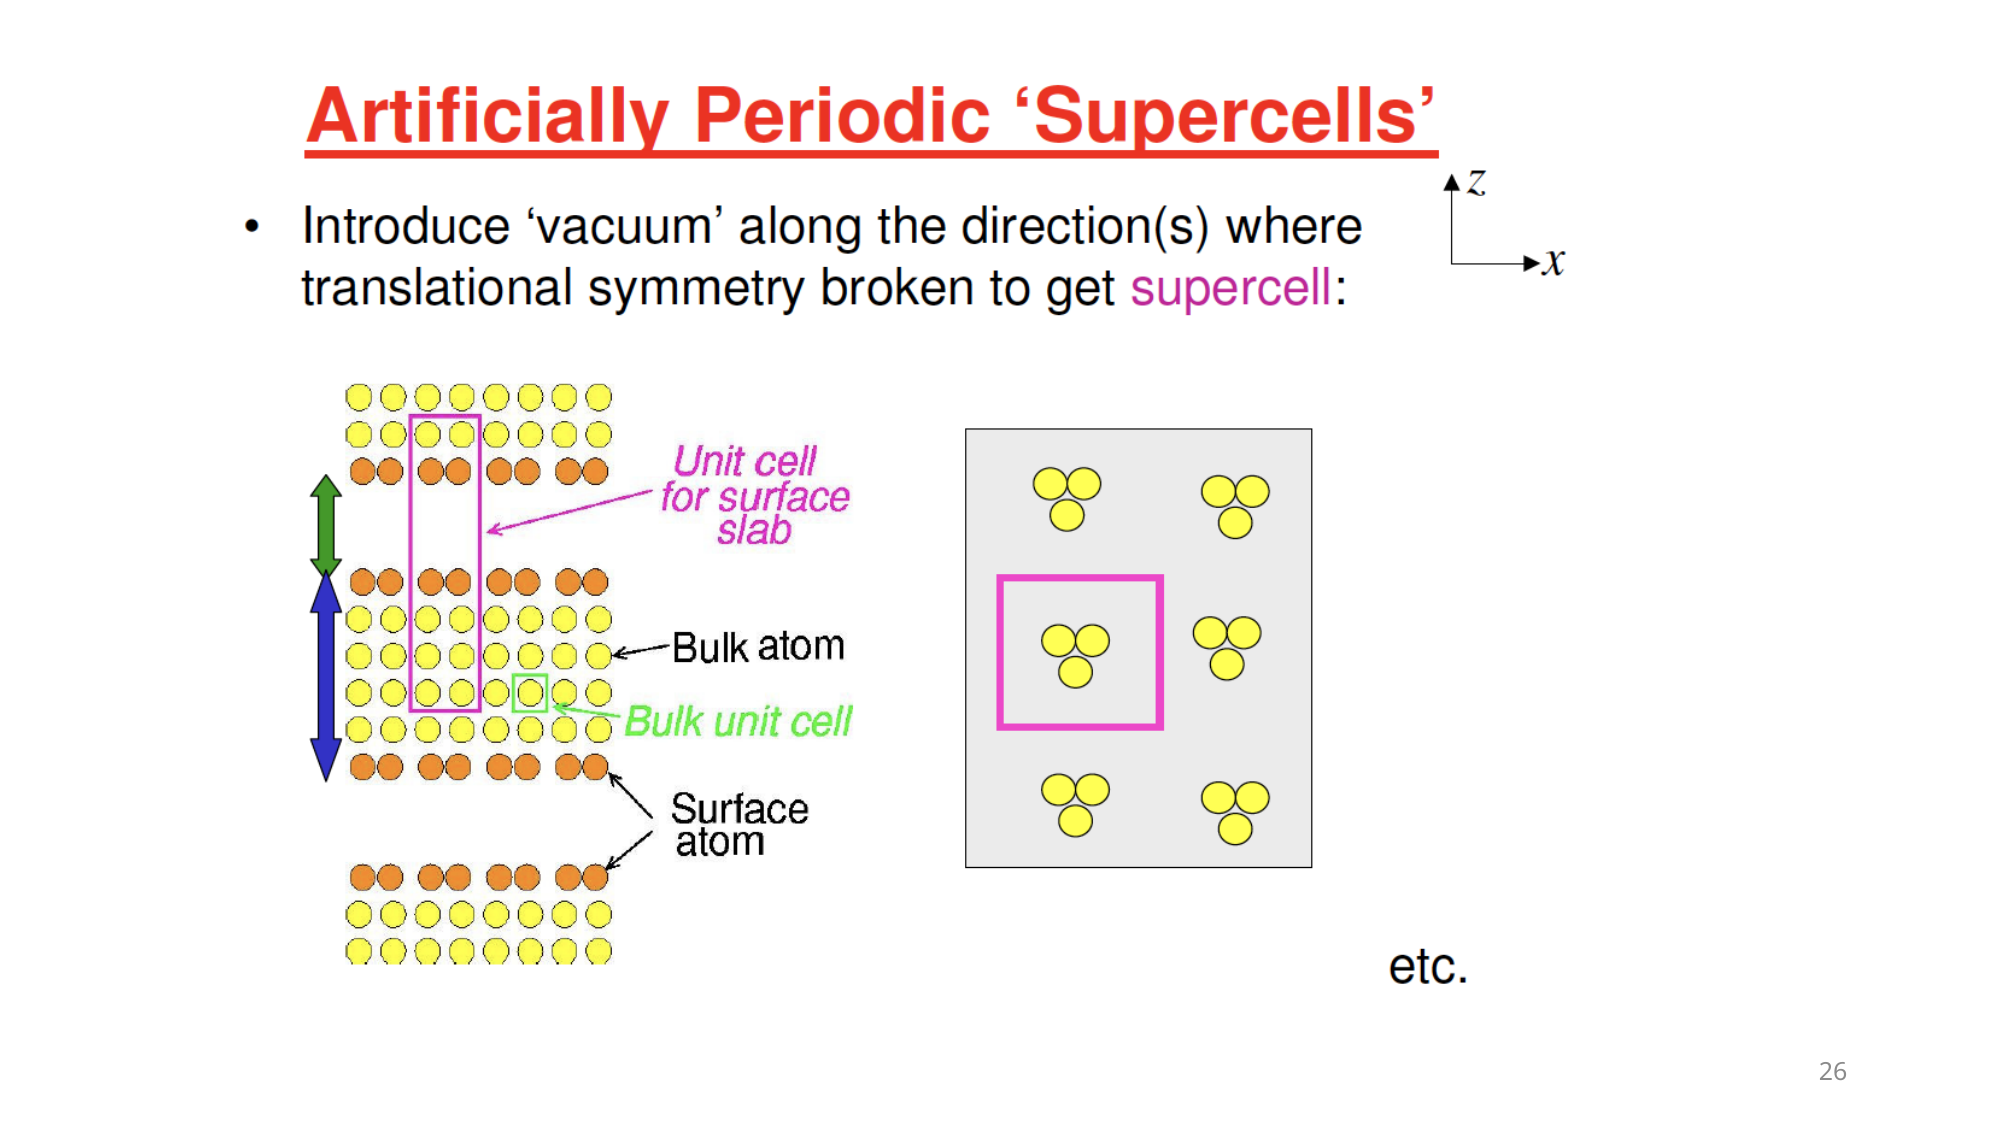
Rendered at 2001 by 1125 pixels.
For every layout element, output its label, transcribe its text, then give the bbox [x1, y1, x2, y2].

picture [196, 55, 1638, 1020]
slide_number 26 [1412, 1042, 1863, 1103]
